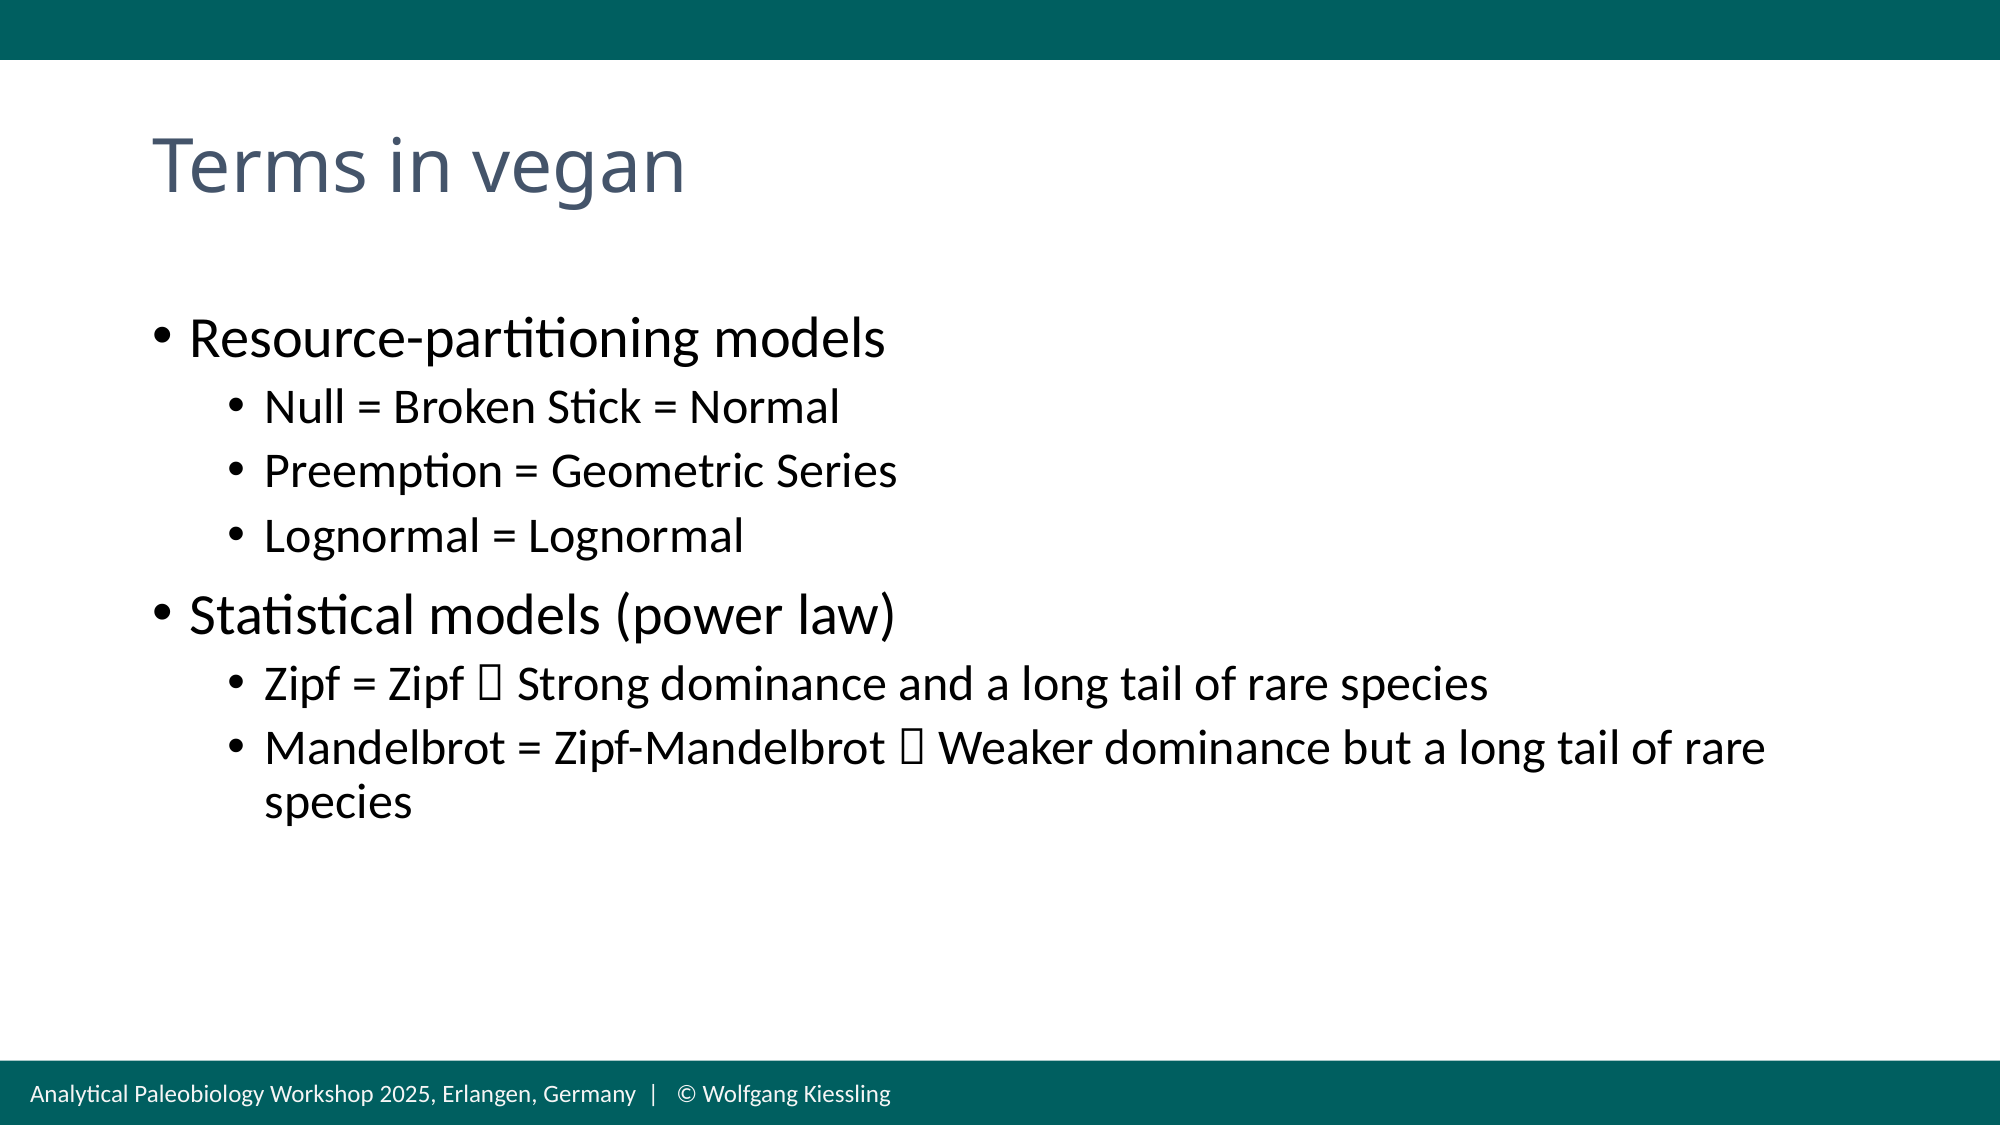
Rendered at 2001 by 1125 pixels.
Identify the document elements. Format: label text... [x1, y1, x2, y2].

title Terms in vegan [137, 59, 1863, 278]
list Resource-partitioning models Null = Broken Stick = Normal Preemption = Geometric Series Lognormal = Lognormal Statistical models (power law) Zipf = Zipf  Strong dominance and a long tail of rare species Mandelbrot = Zipf-Mandelbrot  Weaker dominance but a long tail of rare species [137, 299, 1863, 1014]
